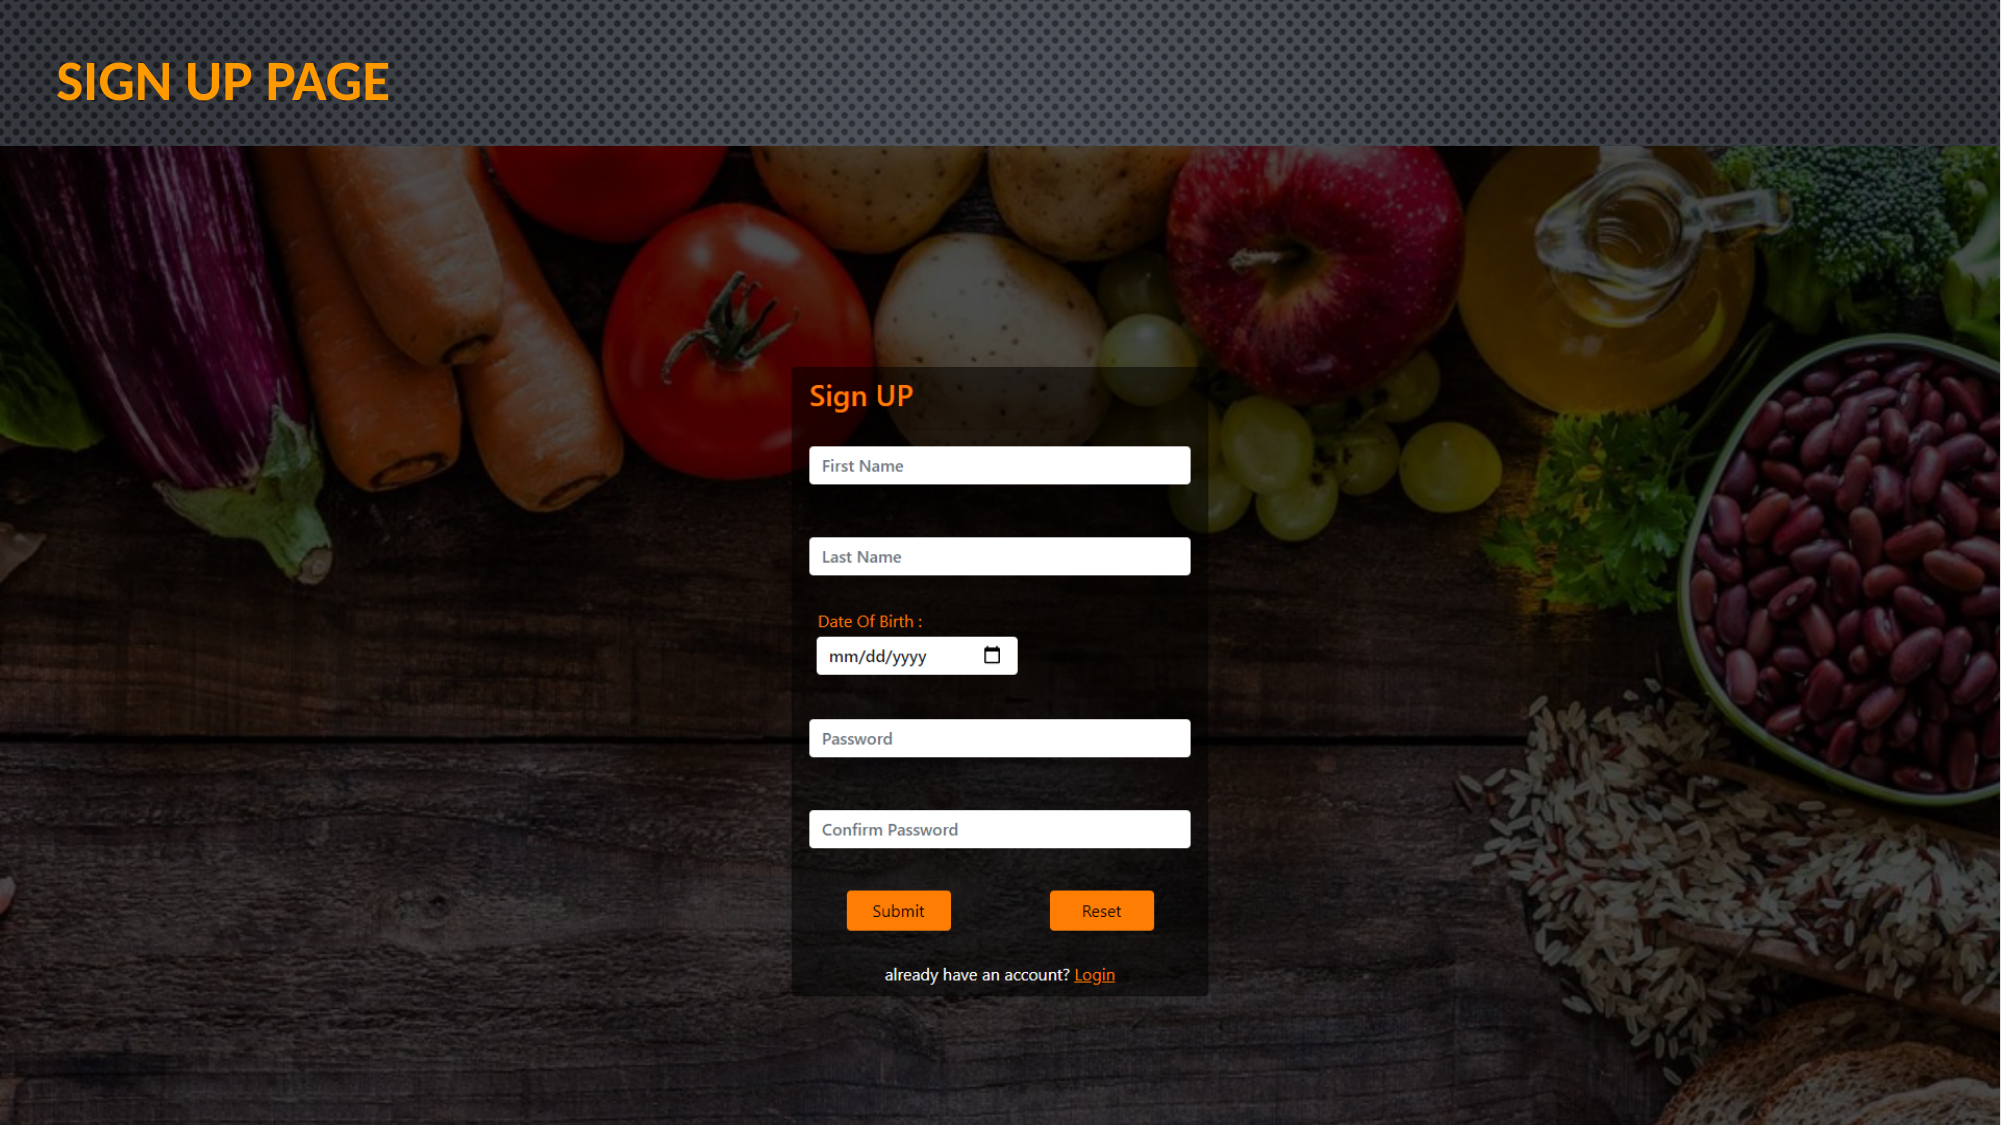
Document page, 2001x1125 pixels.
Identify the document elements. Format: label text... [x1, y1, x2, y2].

picture [0, 146, 2000, 1125]
title Sign up Page [41, 35, 1503, 120]
